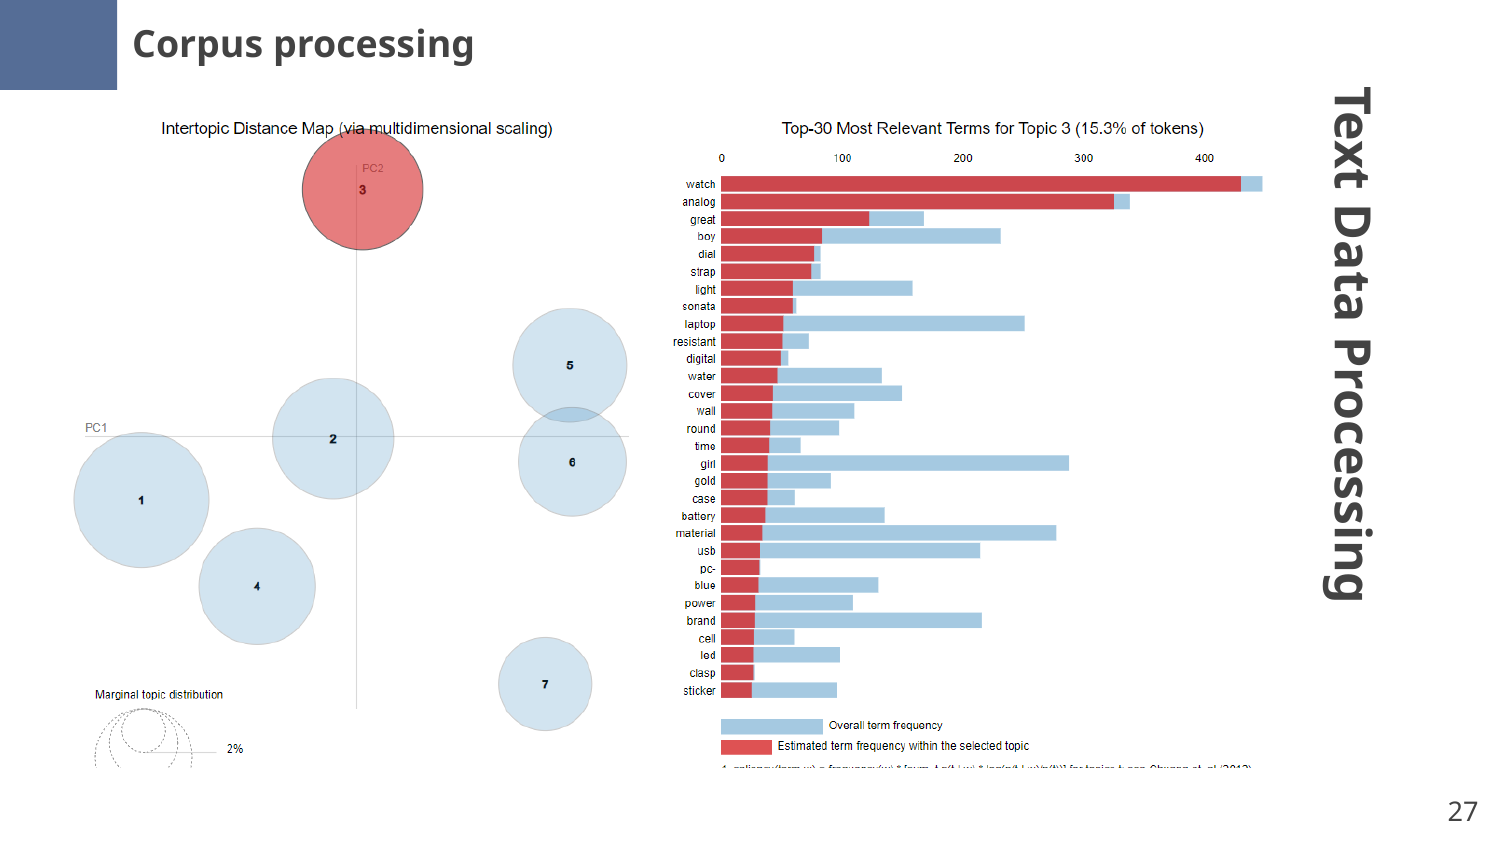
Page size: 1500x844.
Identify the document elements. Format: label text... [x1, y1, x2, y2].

text_box [0, 0, 118, 90]
title Text Data Processing [1328, 71, 1409, 643]
slide_number ‹#› [1403, 779, 1494, 844]
title Corpus processing [118, 5, 965, 85]
picture [24, 114, 1305, 769]
